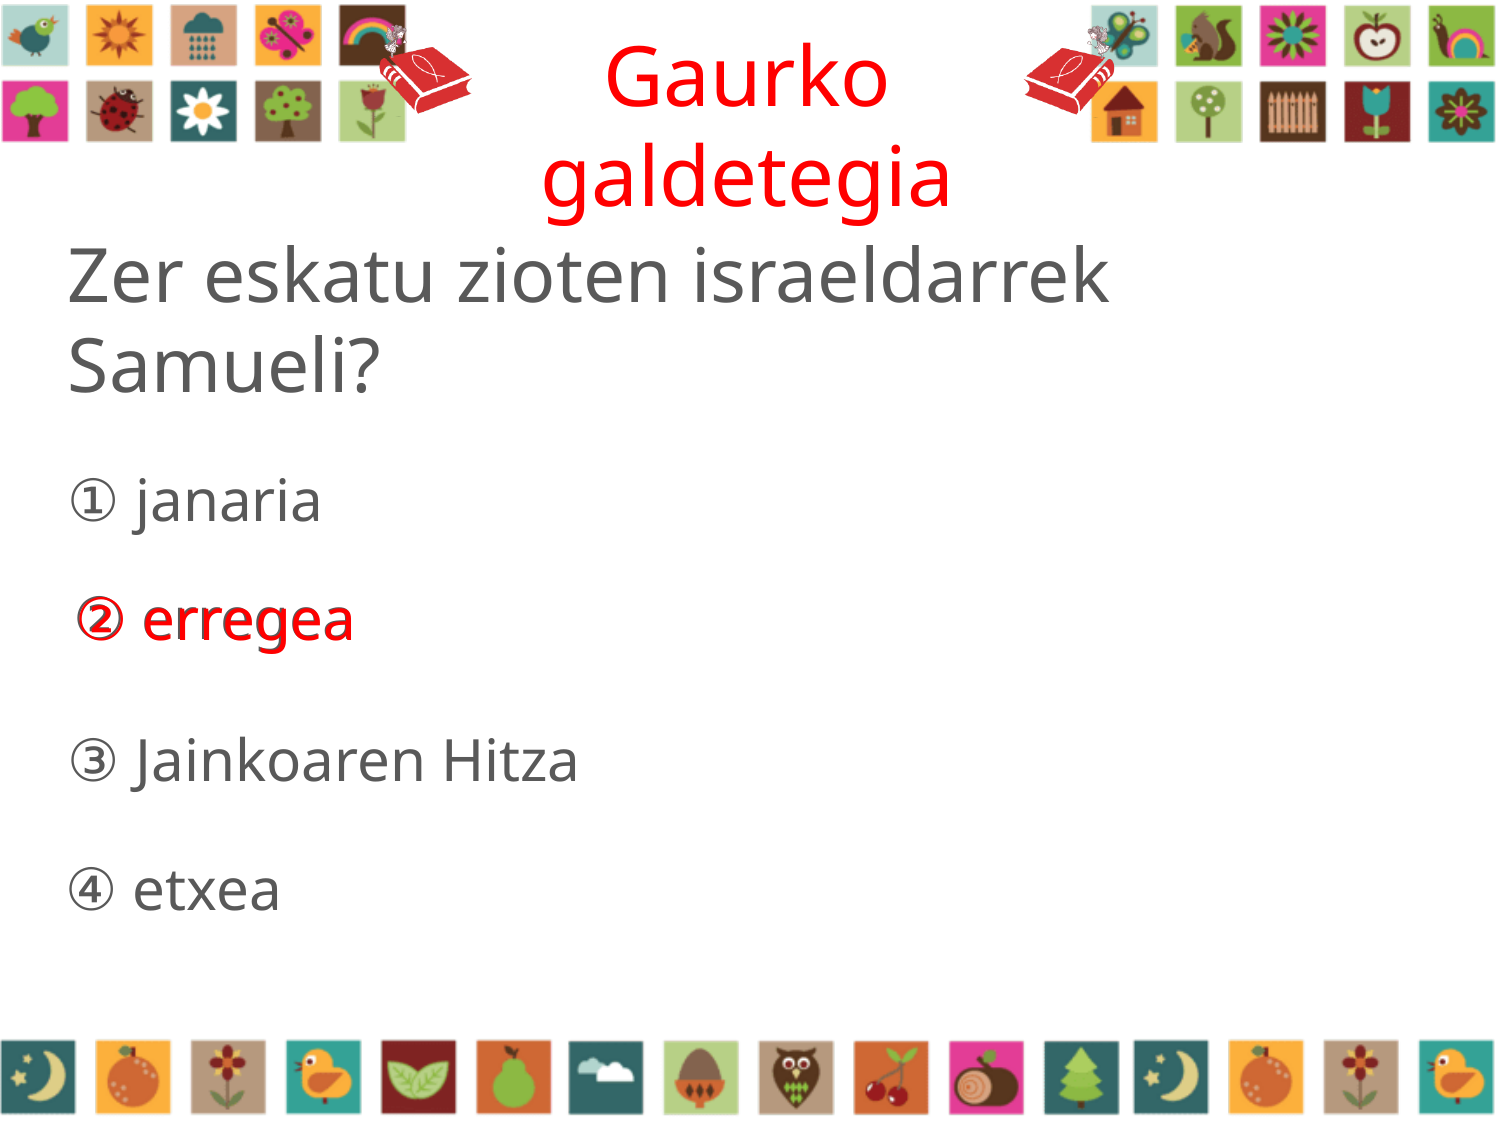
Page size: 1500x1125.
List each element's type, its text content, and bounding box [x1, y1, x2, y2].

text_box ③ Jainkoaren Hitza [53, 716, 1483, 801]
picture [0, 3, 504, 150]
picture [992, 3, 1500, 150]
text_box ④ etxea [50, 844, 1480, 930]
text_box Gaurko galdetegia [414, 16, 1080, 219]
text_box ① janaria [53, 456, 1436, 541]
text_box Zer eskatu zioten israeldarrek Samueli? [53, 219, 1436, 415]
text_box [0, 1028, 1500, 1118]
text_box ② erregea [60, 574, 1490, 660]
